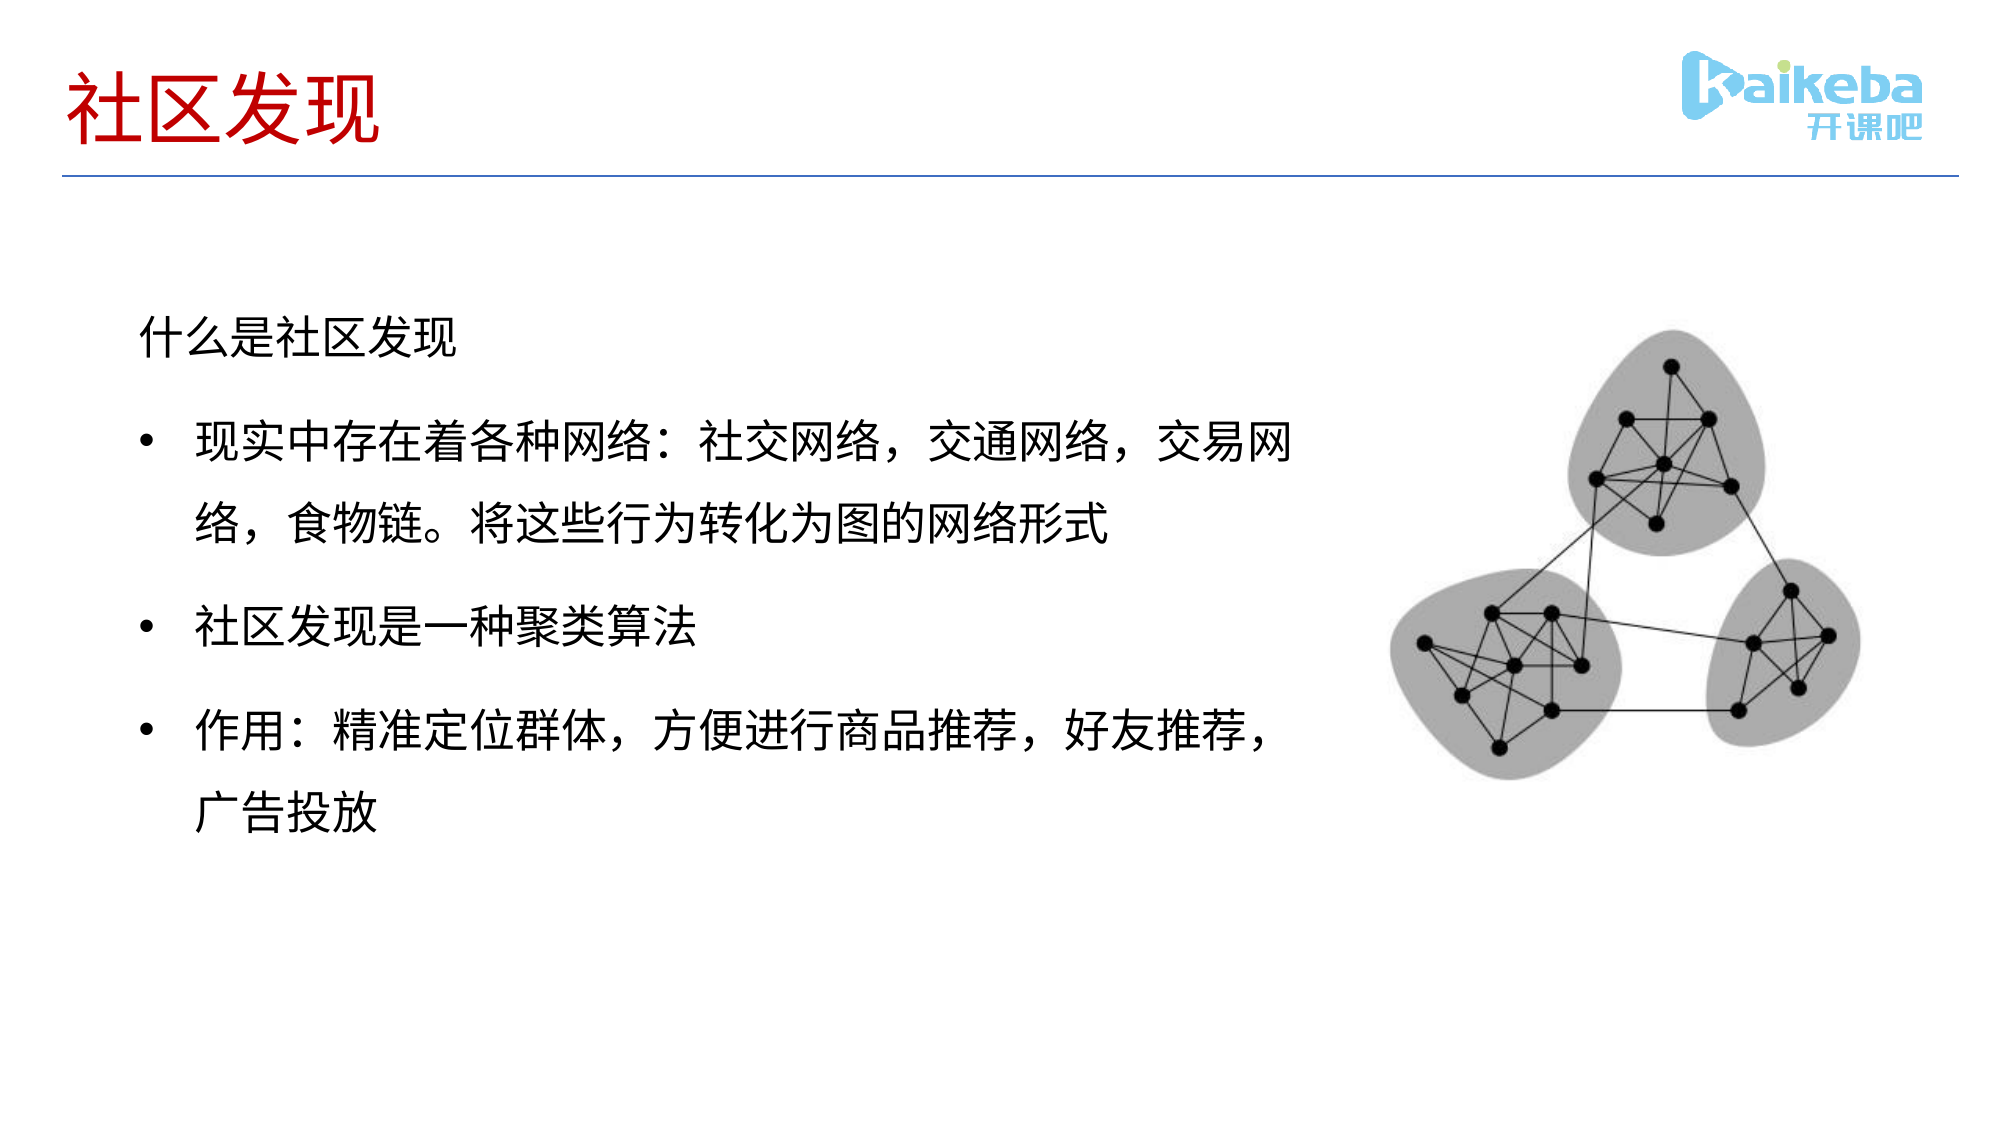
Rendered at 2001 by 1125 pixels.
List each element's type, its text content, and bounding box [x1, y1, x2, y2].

picture [1353, 317, 1909, 808]
text_box 什么是社区发现 现实中存在着各种网络：社交网络，交通网络，交易网络，食物链。将这些行为转化为图的网络形式 社区发现是一种聚类算法 作用：精准定位群体，方便进行商品推荐，好友推荐，广告投放 [131, 274, 1301, 965]
title 社区发现 [57, 59, 1728, 167]
